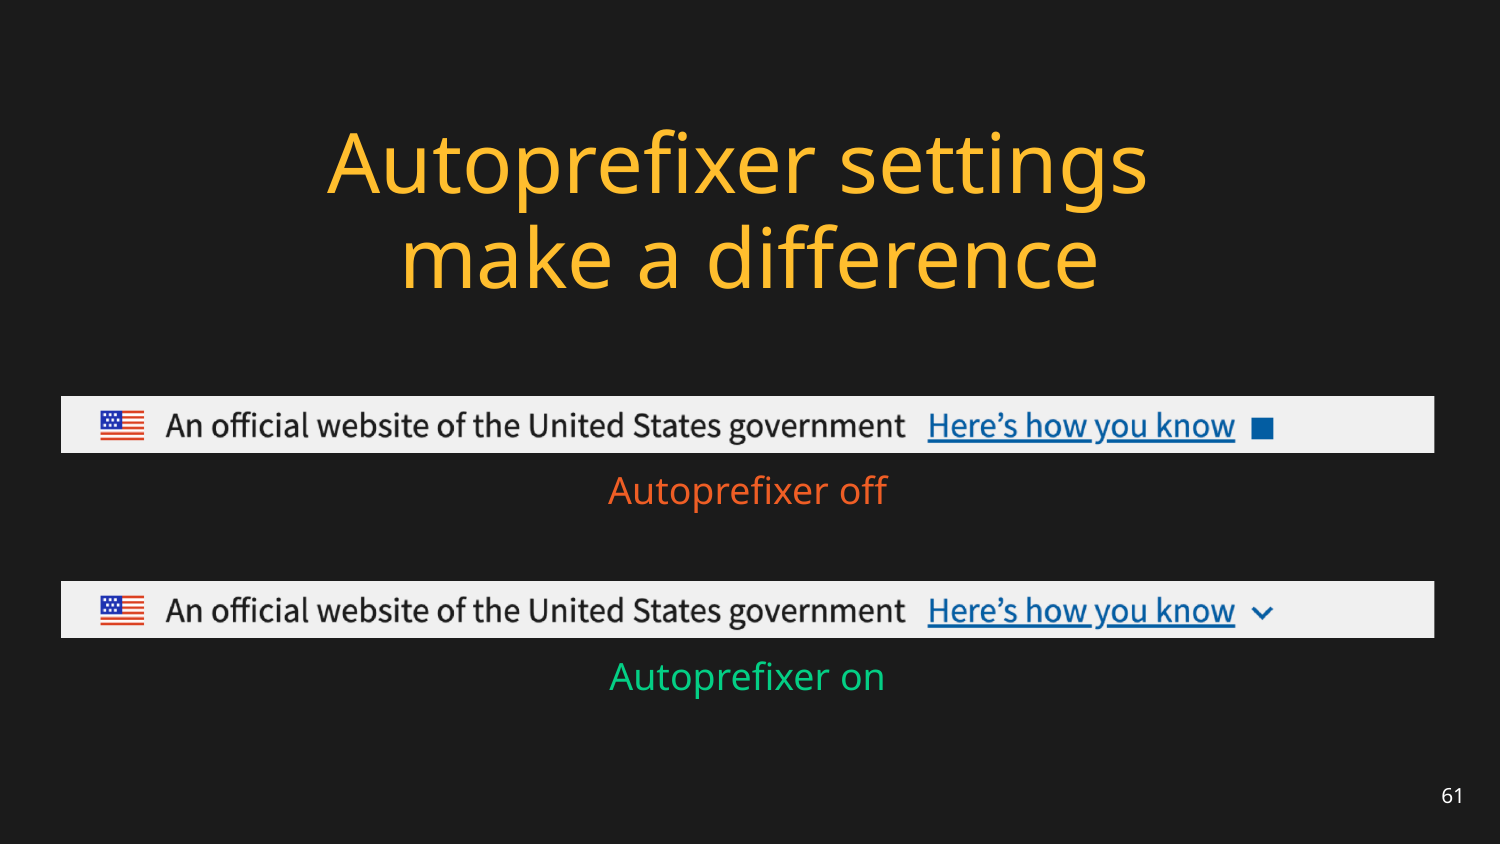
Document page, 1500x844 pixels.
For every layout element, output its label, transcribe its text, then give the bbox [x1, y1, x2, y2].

picture [60, 396, 1435, 453]
text_box Autoprefixer off [370, 460, 1125, 539]
picture [60, 581, 1435, 638]
slide_number 61 [1389, 764, 1480, 830]
title Autoprefixer settings make a difference [51, 72, 1449, 353]
text_box Autoprefixer on [370, 646, 1125, 724]
